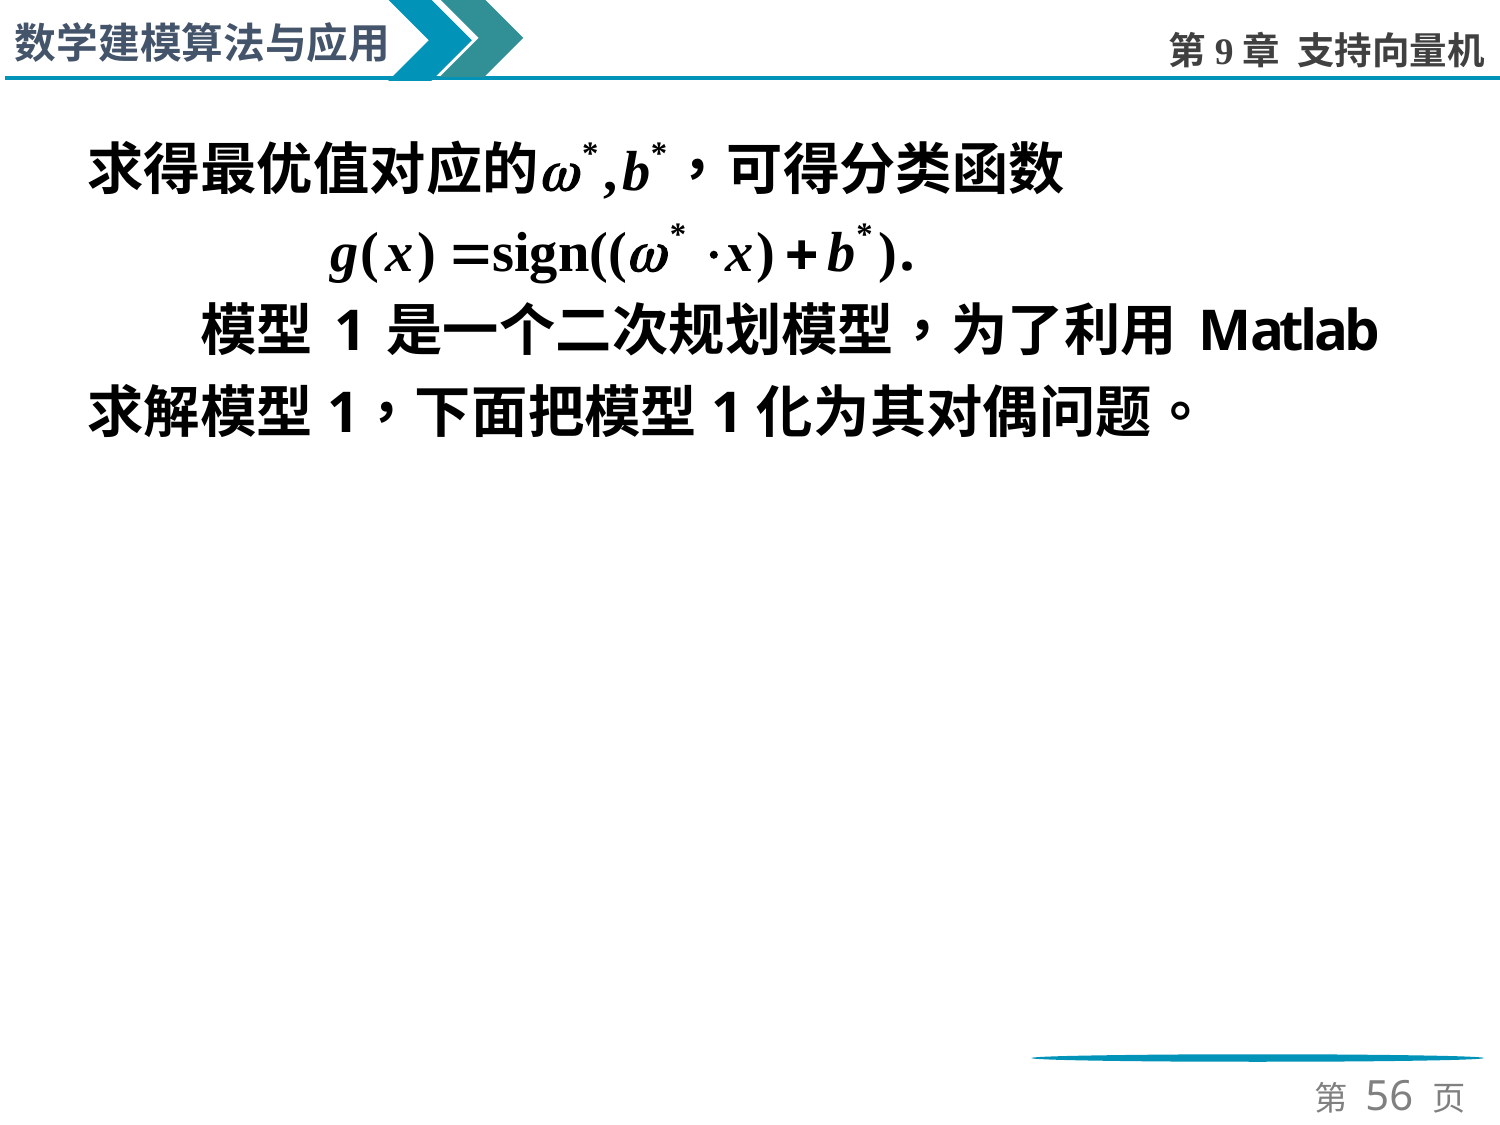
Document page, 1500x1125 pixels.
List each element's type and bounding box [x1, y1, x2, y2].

text_box [87, 132, 1377, 596]
